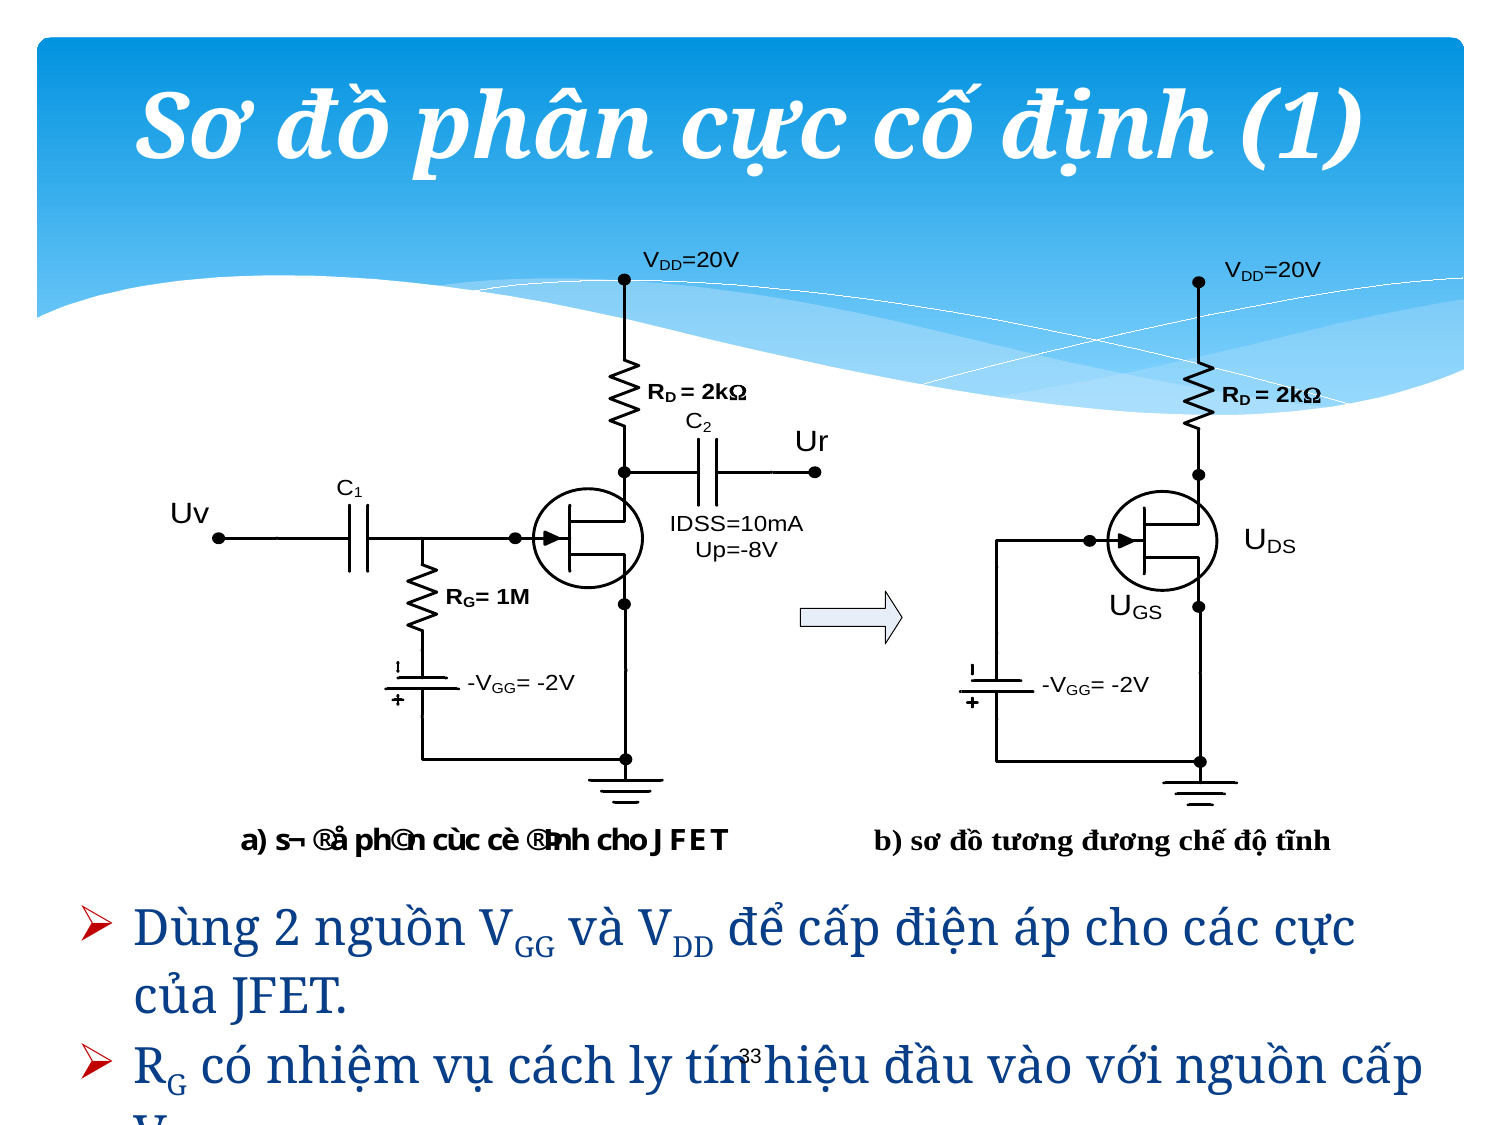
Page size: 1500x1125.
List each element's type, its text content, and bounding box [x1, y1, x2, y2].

list Dùng 2 nguồn VGG và VDD để cấp điện áp cho các cực của JFET. RG có nhiệm vụ cách ly tín hiệu đầu vào với nguồn cấp VGG. [62, 887, 1463, 1088]
slide_number 33 [654, 1025, 846, 1086]
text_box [126, 224, 1376, 876]
title Sơ đồ phân cực cố định (1) [75, 55, 1425, 188]
